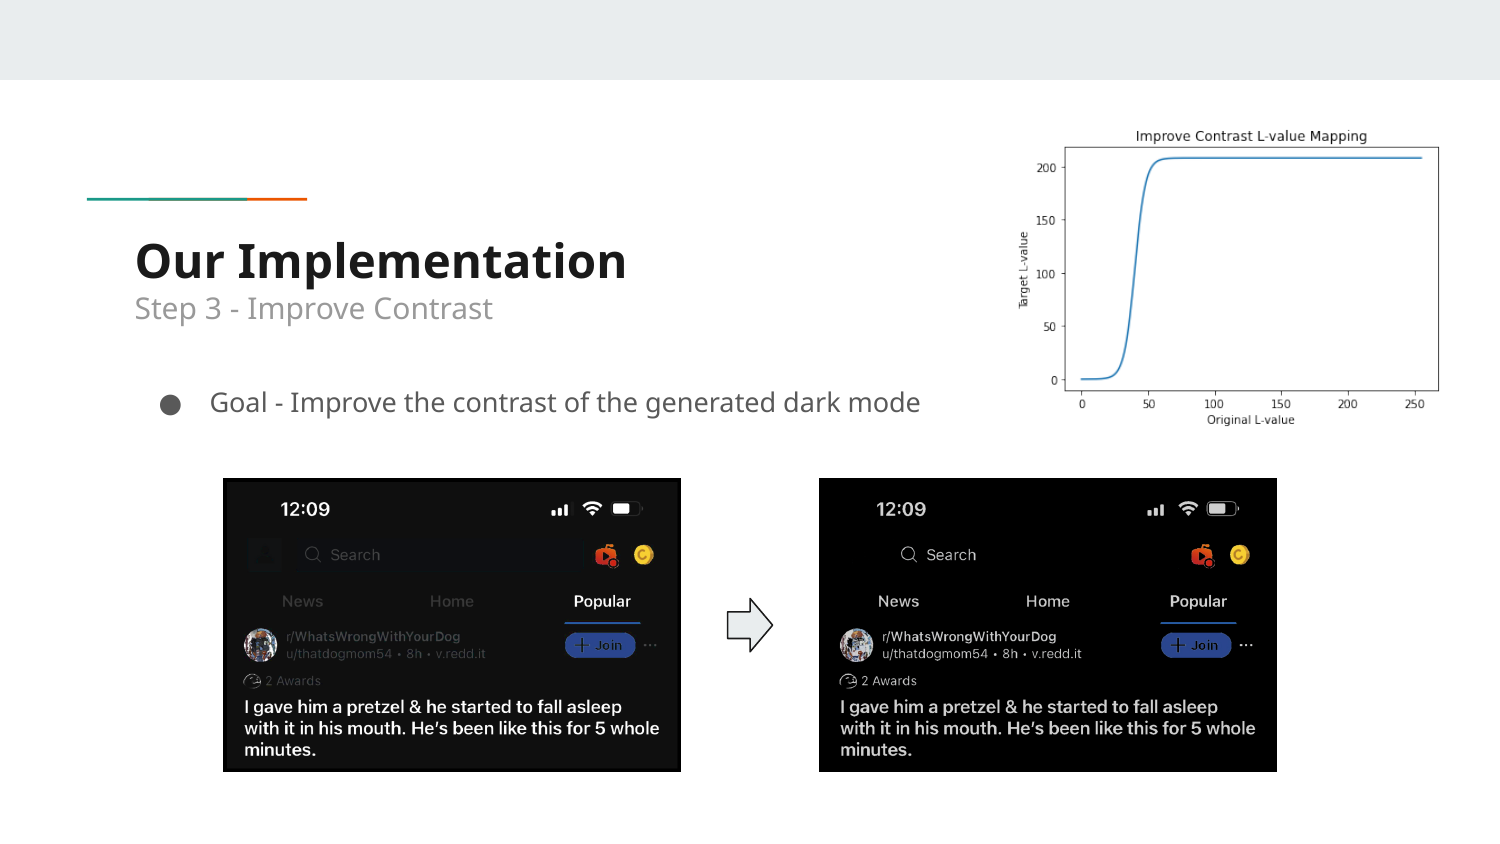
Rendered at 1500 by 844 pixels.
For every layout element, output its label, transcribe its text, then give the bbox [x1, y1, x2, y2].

picture [222, 477, 682, 773]
picture [818, 477, 1277, 773]
picture [1012, 122, 1446, 433]
list Goal - Improve the contrast of the generated dark mode [119, 366, 1381, 737]
text_box [727, 598, 773, 652]
title Step 3 - Improve Contrast [119, 274, 1007, 341]
title Our Implementation [119, 216, 1007, 274]
